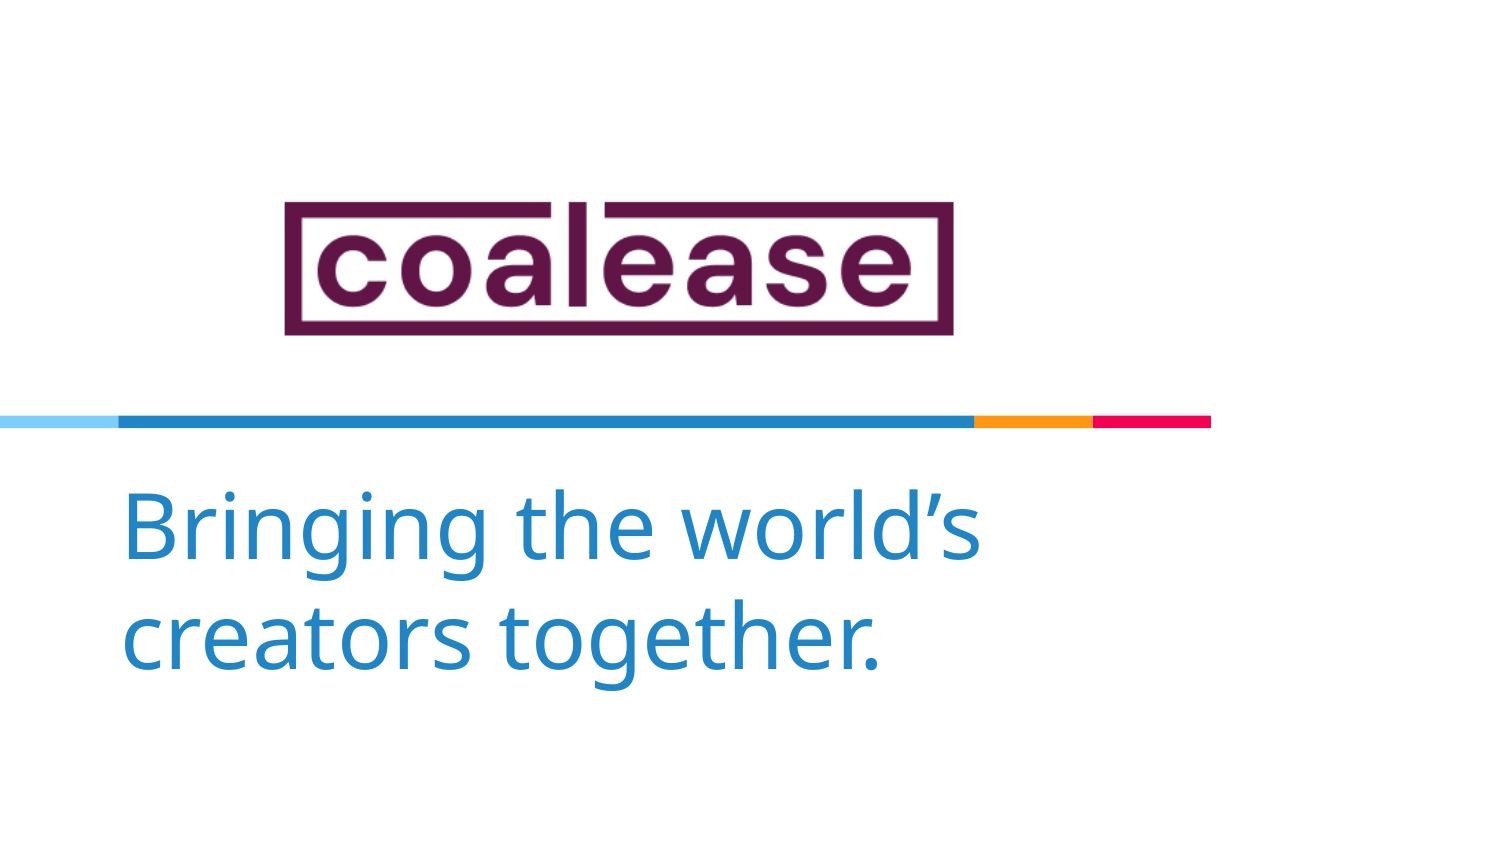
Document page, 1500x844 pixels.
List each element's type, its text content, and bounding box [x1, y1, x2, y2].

title Bringing the world’s creators together. [105, 453, 1211, 644]
picture [72, 88, 1157, 375]
